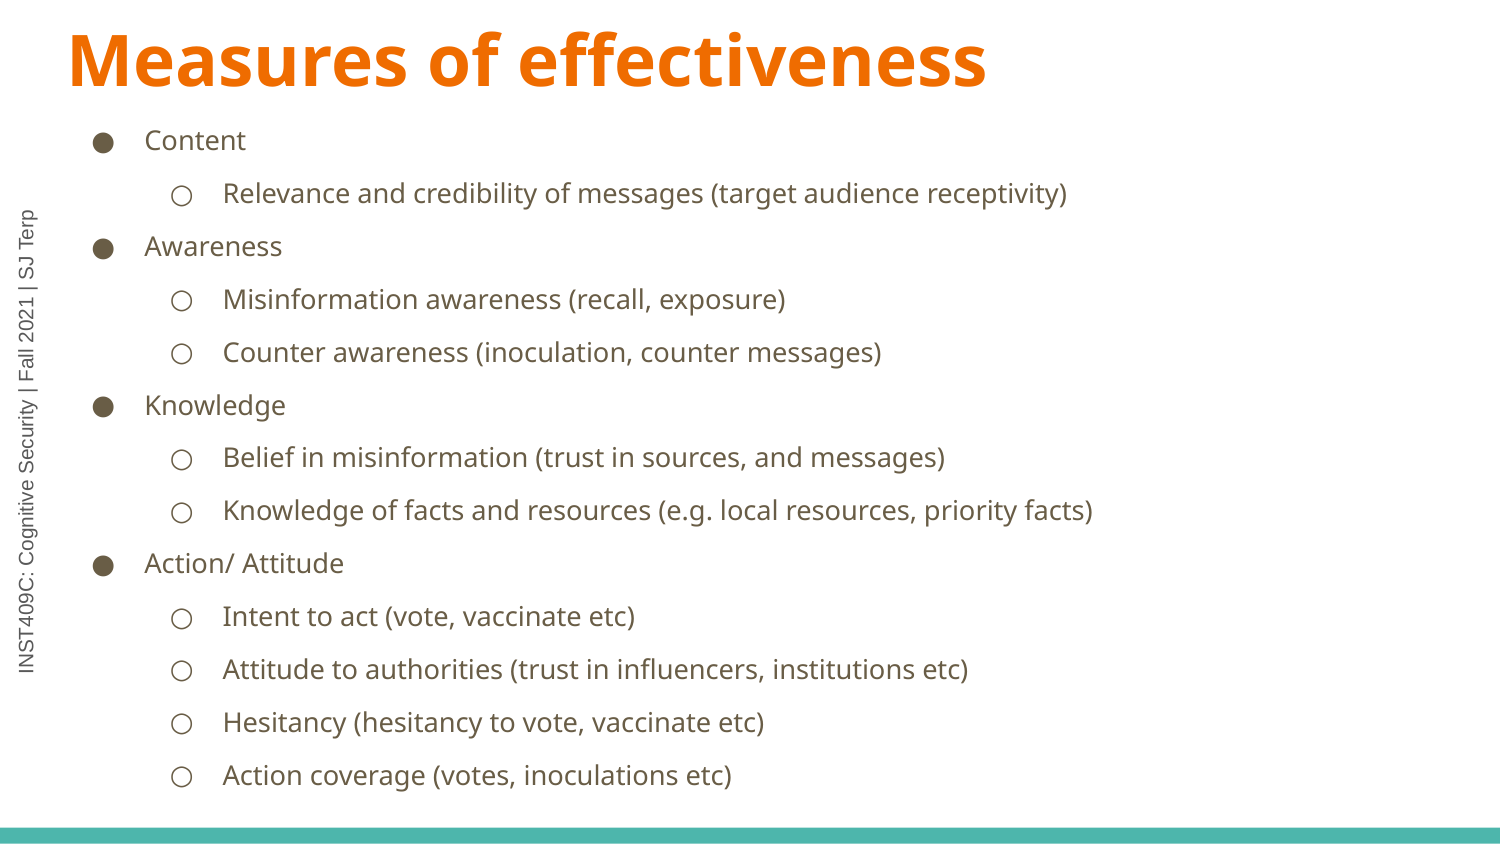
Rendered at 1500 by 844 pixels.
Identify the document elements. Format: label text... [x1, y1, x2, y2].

title Measures of effectiveness [51, 0, 1449, 103]
list Content Relevance and credibility of messages (target audience receptivity) Awareness Misinformation awareness (recall, exposure) Counter awareness (inoculation, counter messages) Knowledge Belief in misinformation (trust in sources, and messages) Knowledge of facts and resources (e.g. local resources, priority facts) Action/ Attitude Intent to act (vote, vaccinate etc) Attitude to authorities (trust in influencers, institutions etc) Hesitancy (hesitancy to vote, vaccinate etc) Action coverage (votes, inoculations etc) [51, 103, 1449, 808]
